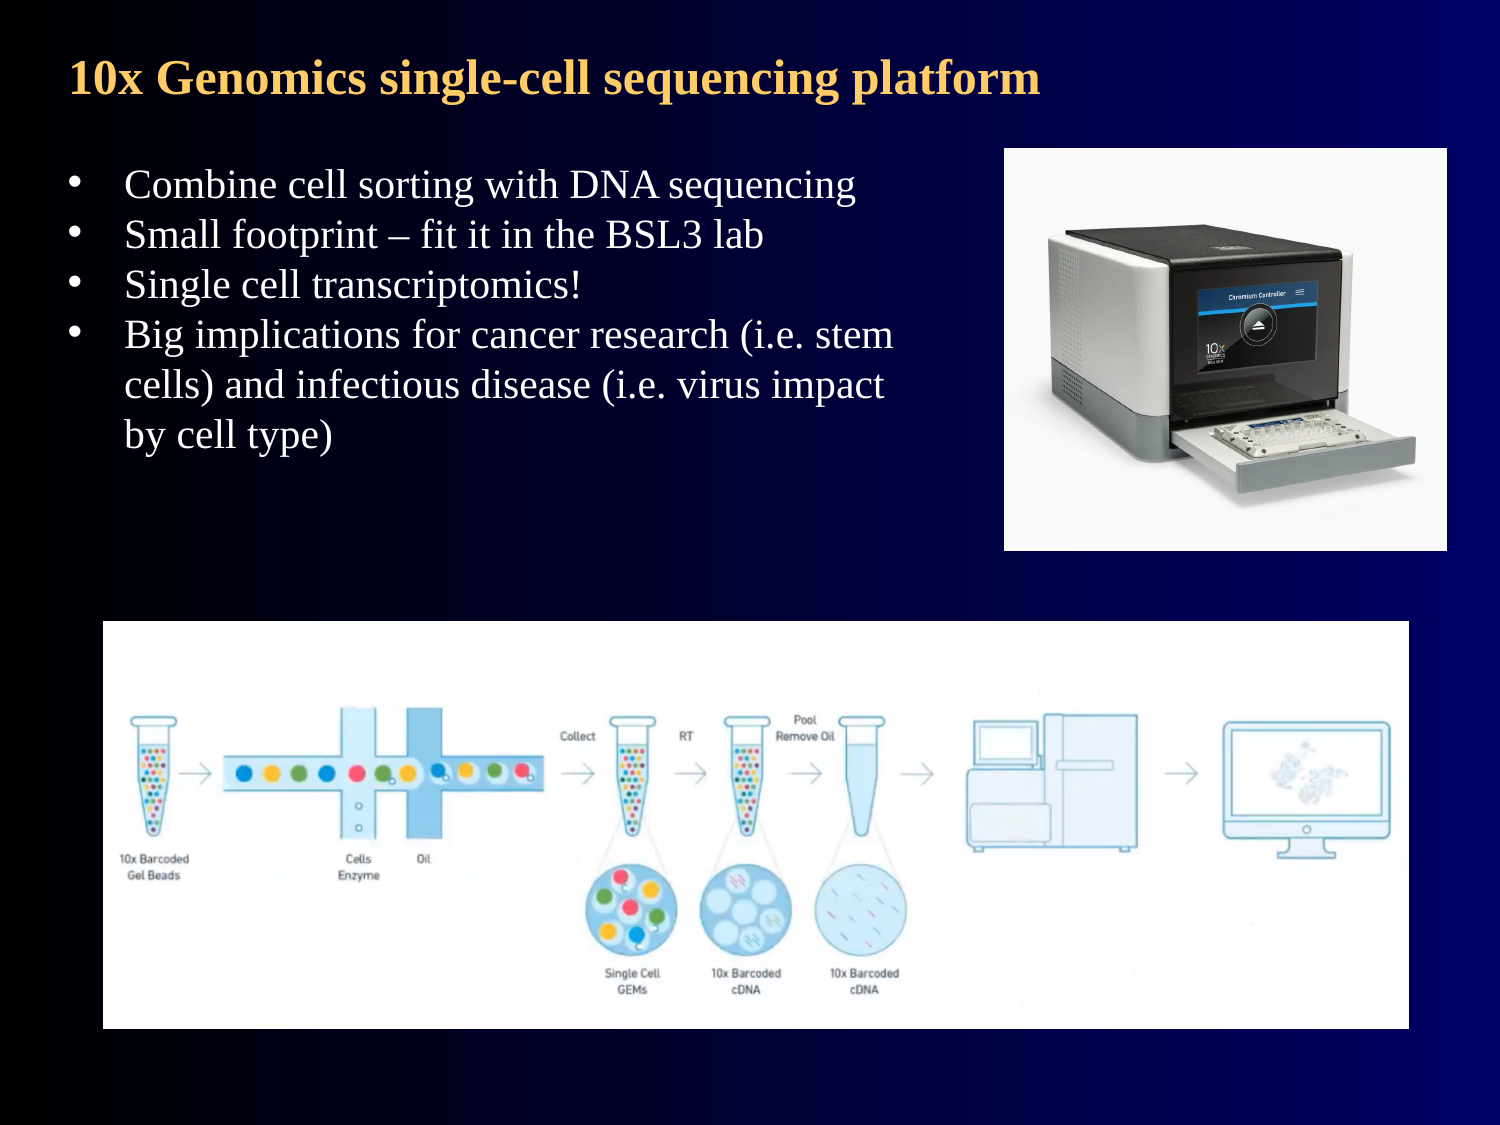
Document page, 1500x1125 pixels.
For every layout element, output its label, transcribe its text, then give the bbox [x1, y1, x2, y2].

picture [103, 621, 1409, 1029]
picture [1004, 148, 1448, 551]
text_box Combine cell sorting with DNA sequencing Small footprint – fit it in the BSL3 lab Single cell transcriptomics! Big implications for cancer research (i.e. stem cells) and infectious disease (i.e. virus impact by cell type) [53, 148, 951, 464]
title 10x Genomics single-cell sequencing platform [52, 0, 1459, 201]
